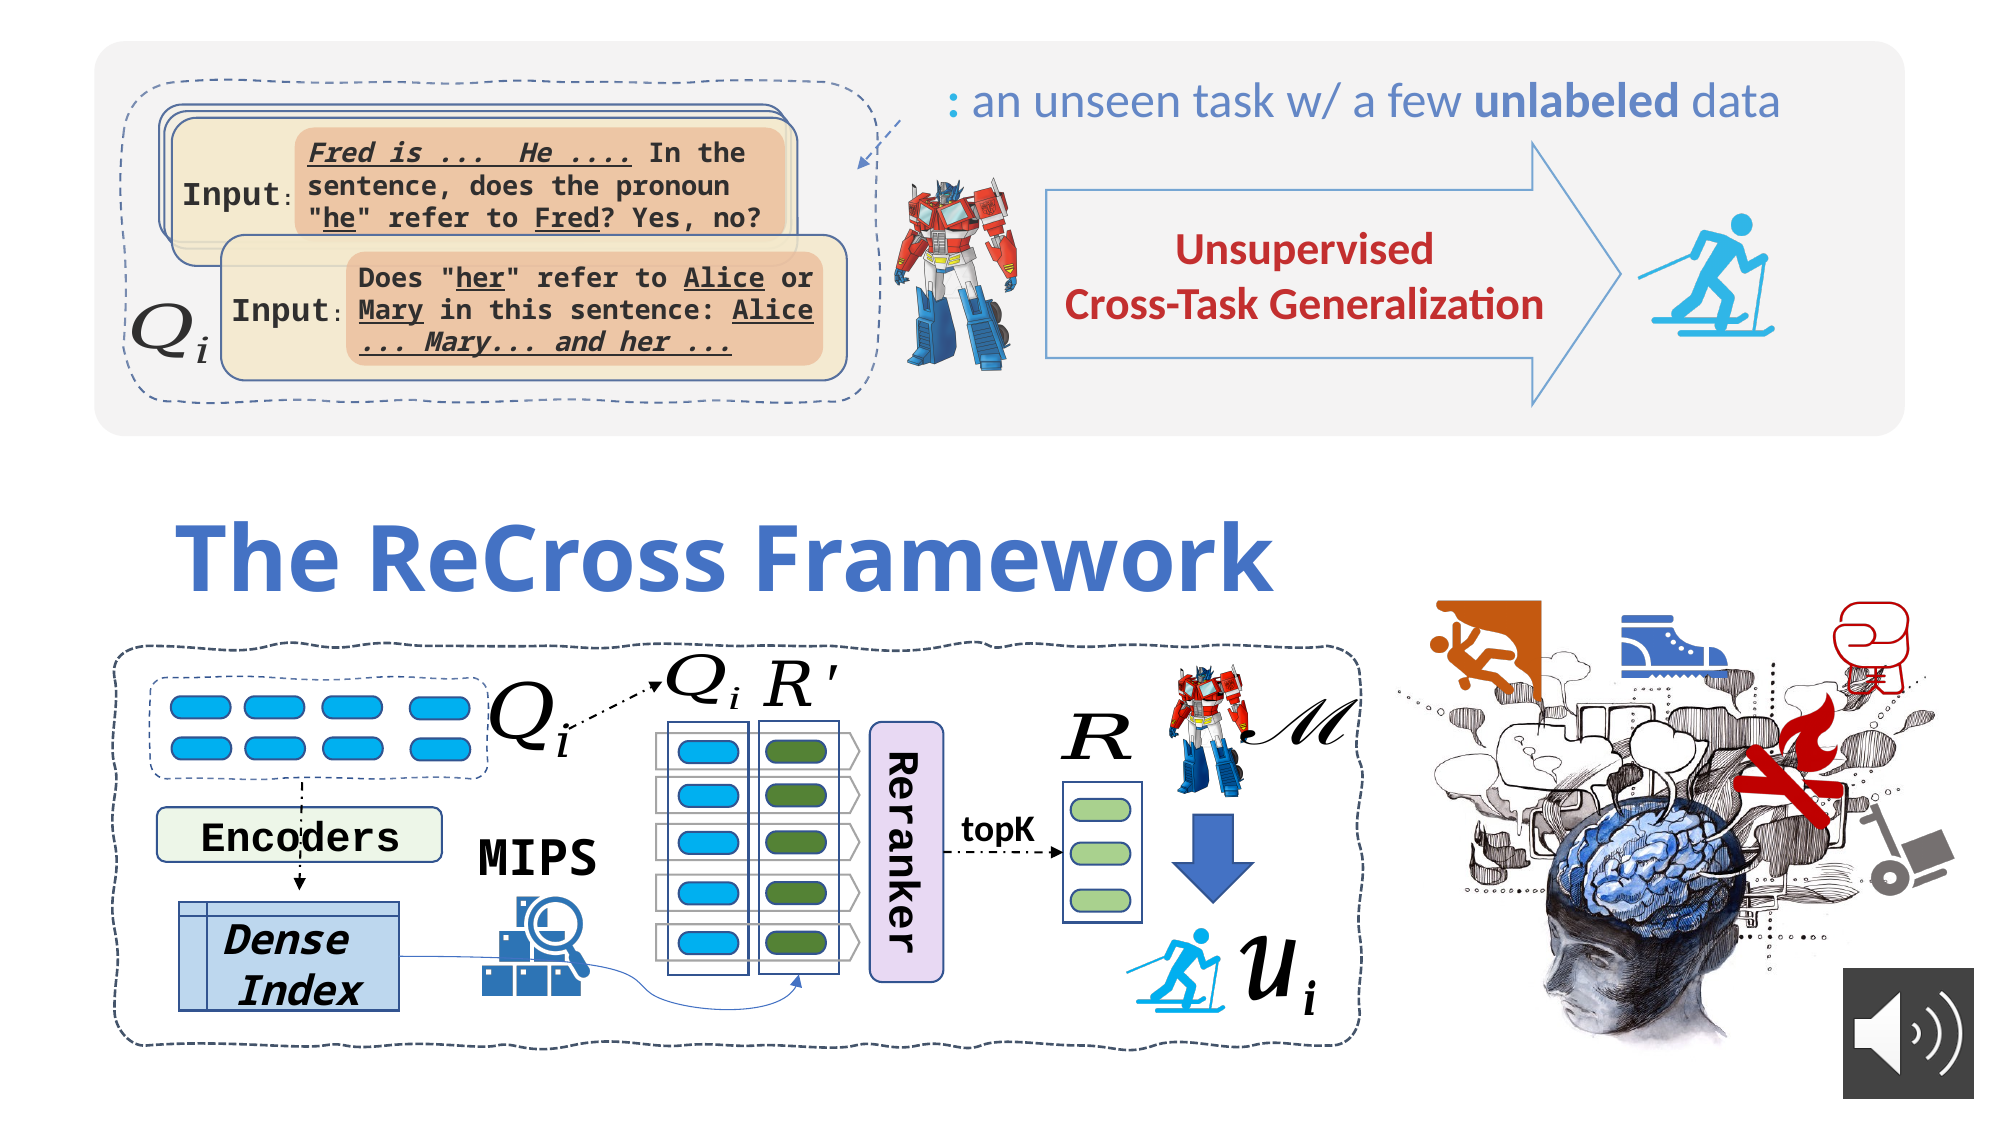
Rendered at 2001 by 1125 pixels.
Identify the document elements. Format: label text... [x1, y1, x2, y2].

picture [1372, 588, 1975, 1100]
picture [470, 882, 598, 956]
text_box The ReCross Framework [159, 461, 1331, 663]
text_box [398, 956, 799, 975]
picture [1122, 917, 1229, 1024]
text_box [93, 40, 1906, 438]
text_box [299, 782, 303, 891]
picture [1156, 663, 1263, 800]
picture [470, 975, 598, 1009]
picture [901, 176, 1040, 375]
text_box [568, 681, 663, 729]
picture [1632, 197, 1780, 353]
text_box [111, 644, 1365, 1052]
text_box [123, 81, 901, 401]
